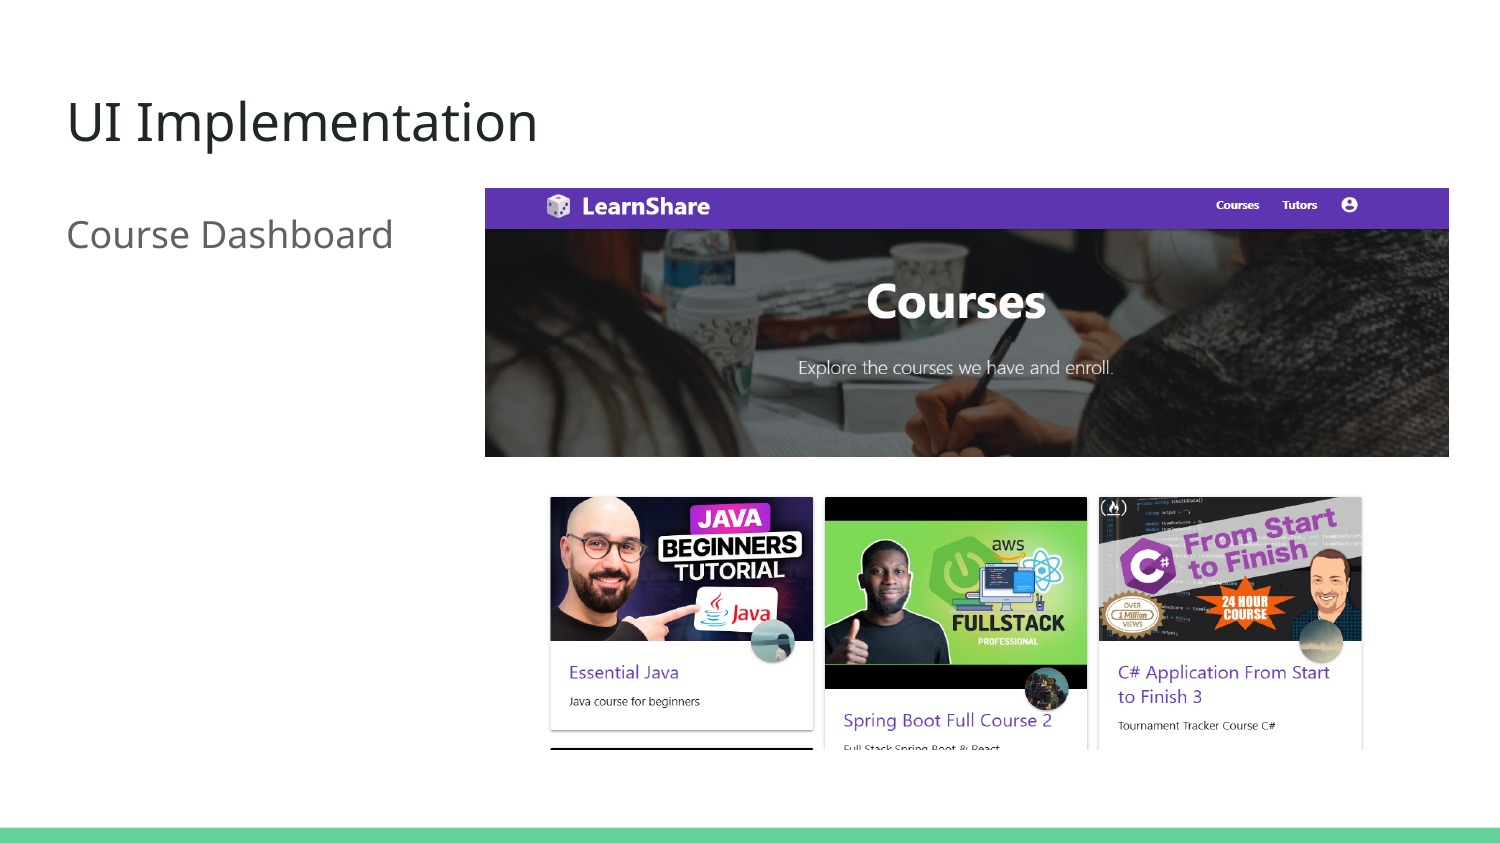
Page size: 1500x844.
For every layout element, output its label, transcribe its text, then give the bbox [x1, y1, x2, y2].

title UI Implementation [51, 72, 1449, 167]
picture [484, 188, 1450, 750]
list Course Dashboard [51, 189, 482, 750]
